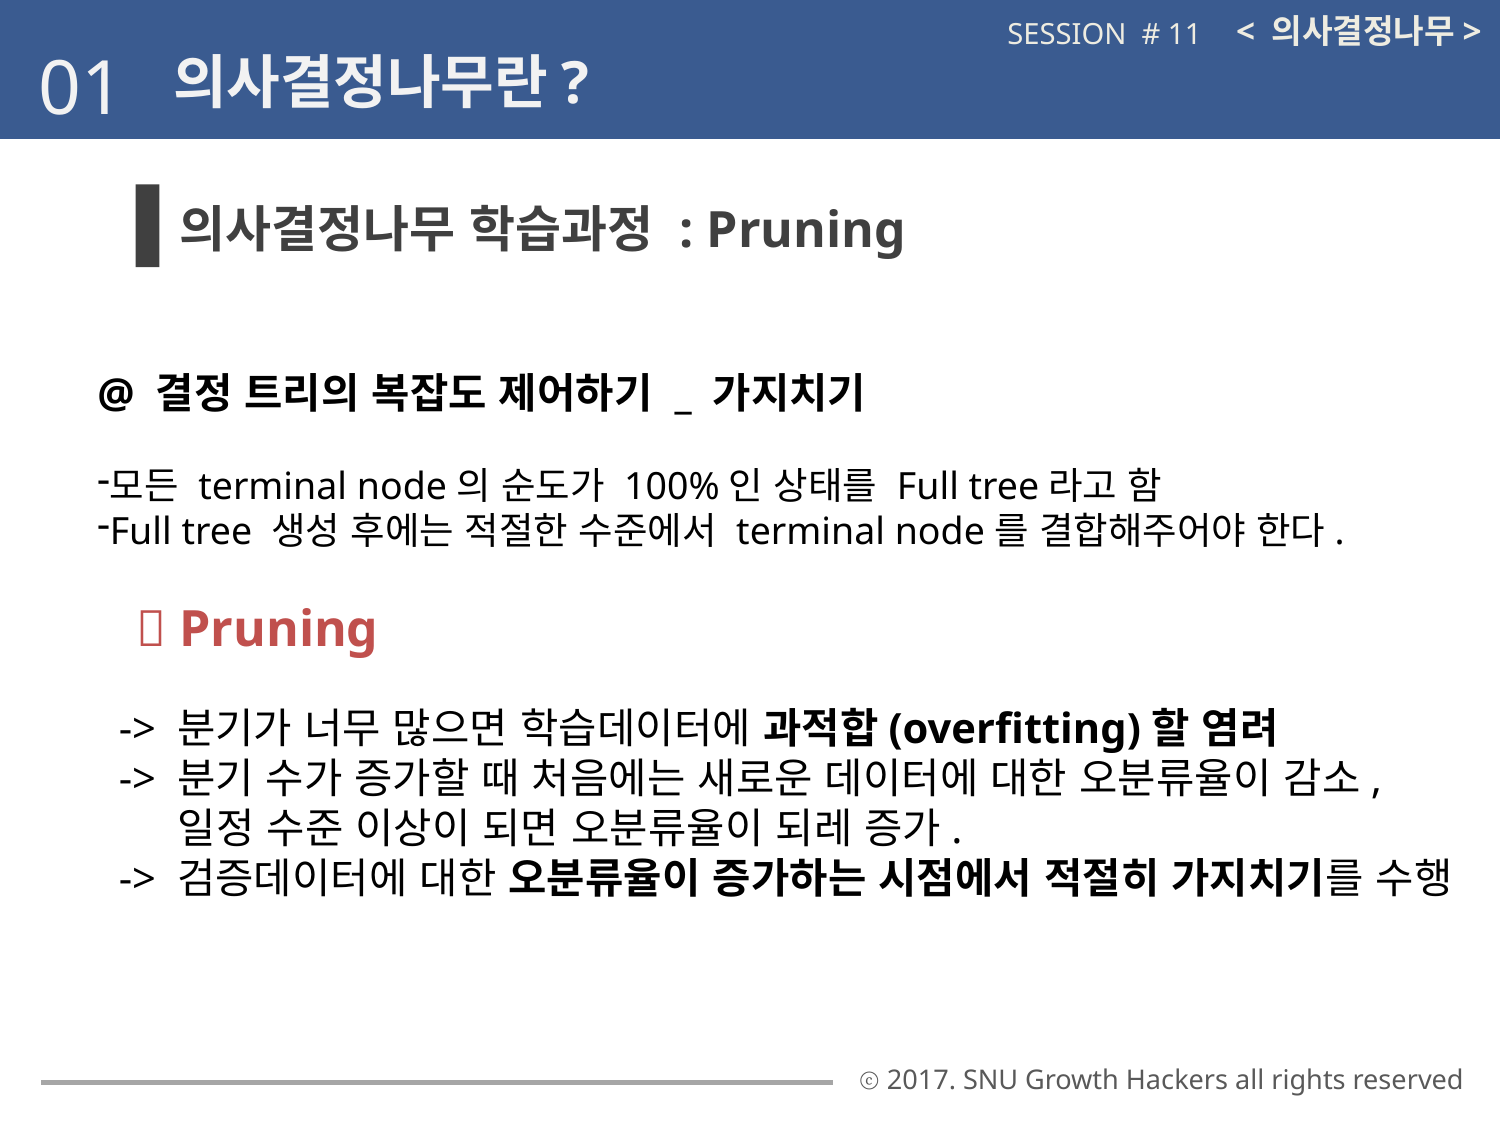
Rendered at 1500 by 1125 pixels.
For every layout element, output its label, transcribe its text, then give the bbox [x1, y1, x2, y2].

text_box 01 [24, 75, 140, 138]
text_box ⓒ 2017. SNU Growth Hackers all rights reserved [844, 1055, 1495, 1103]
text_box [134, 182, 161, 269]
text_box @ 결정 트리의 복잡도 제어하기 _ 가지치기 모든 terminal node의 순도가 100%인 상태를 Full tree라고 함 Full tree 생성 후에는 적절한 수준에서 terminal node를 결합해주어야 한다.  Pruning -> 분기가 너무 많으면 학습데이터에 과적합(overfitting)할 염려 -> 분기 수가 증가할 때 처음에는 새로운 데이터에 대한 오분류율이 감소, 일정 수준 이상이 되면 오분류율이 되레 증가. -> 검증데이터에 대한 오분류율이 증가하는 시점에서 적절히 가지치기를 수행 [82, 314, 1468, 910]
text_box [0, 75, 1500, 139]
text_box 의사결정나무 학습과정 : Pruning [164, 189, 921, 265]
text_box [0, 0, 1500, 75]
text_box 의사결정나무란? [158, 75, 605, 123]
